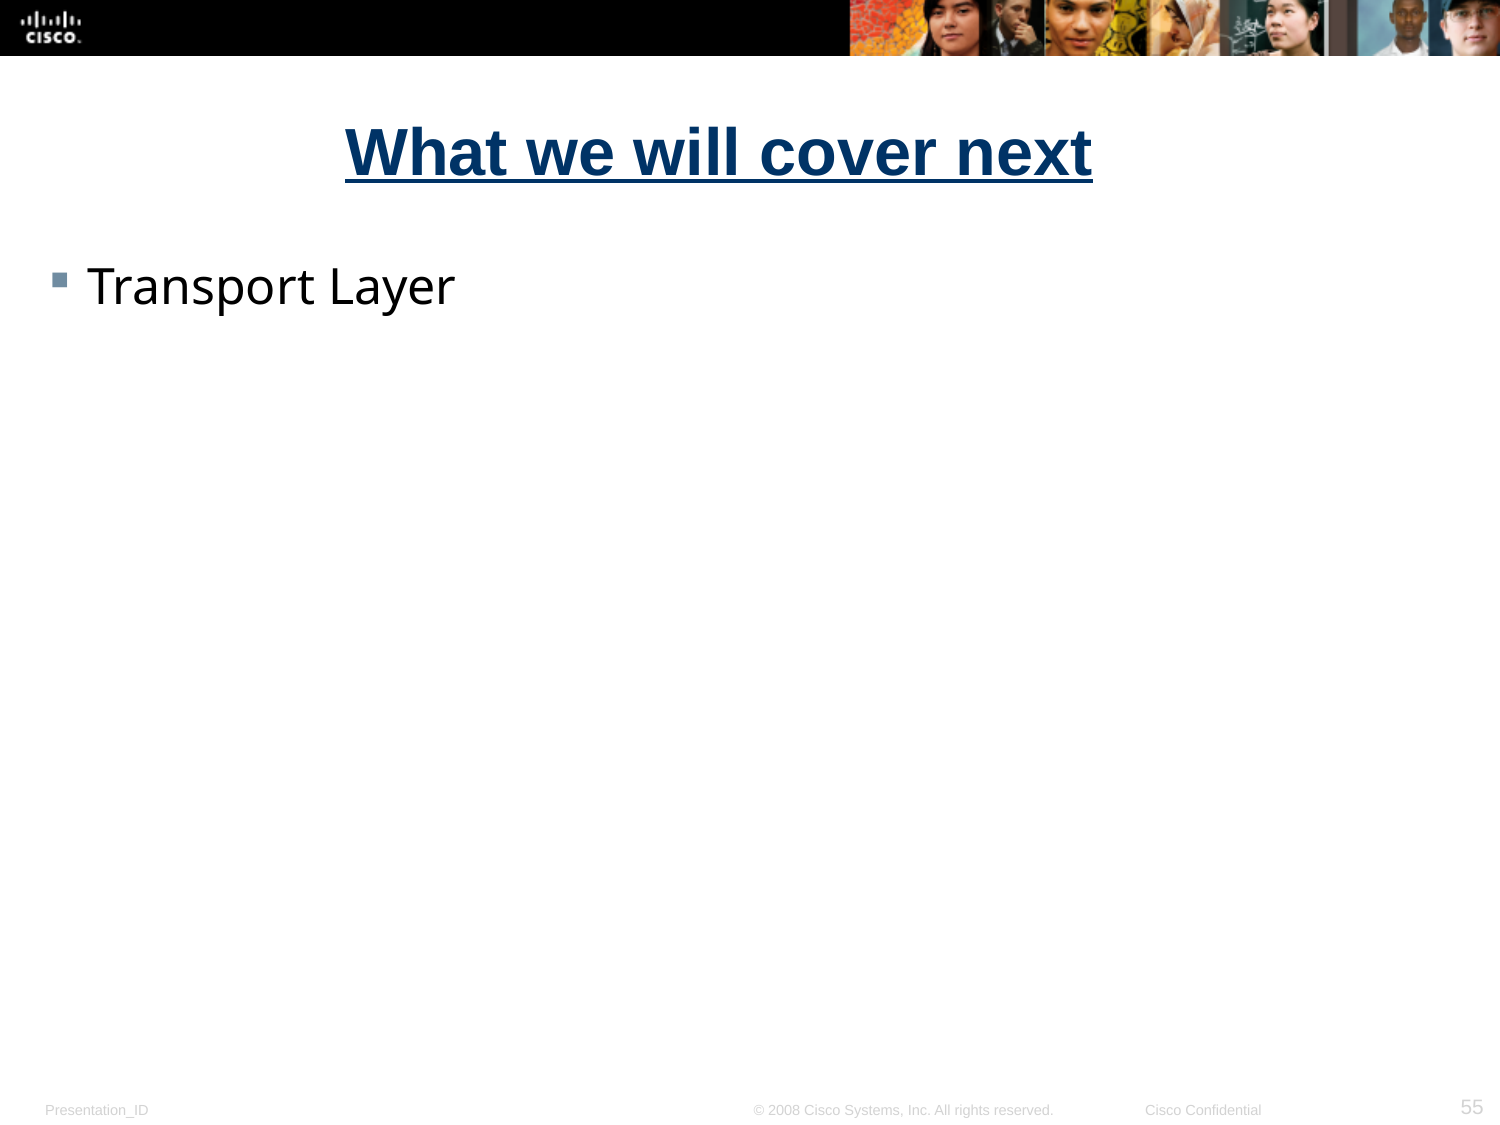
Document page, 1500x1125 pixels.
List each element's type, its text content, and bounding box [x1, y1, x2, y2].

list Transport Layer [34, 252, 1468, 1061]
title What we will cover next [328, 0, 1111, 197]
picture [0, 0, 328, 56]
picture [1111, 0, 1500, 56]
